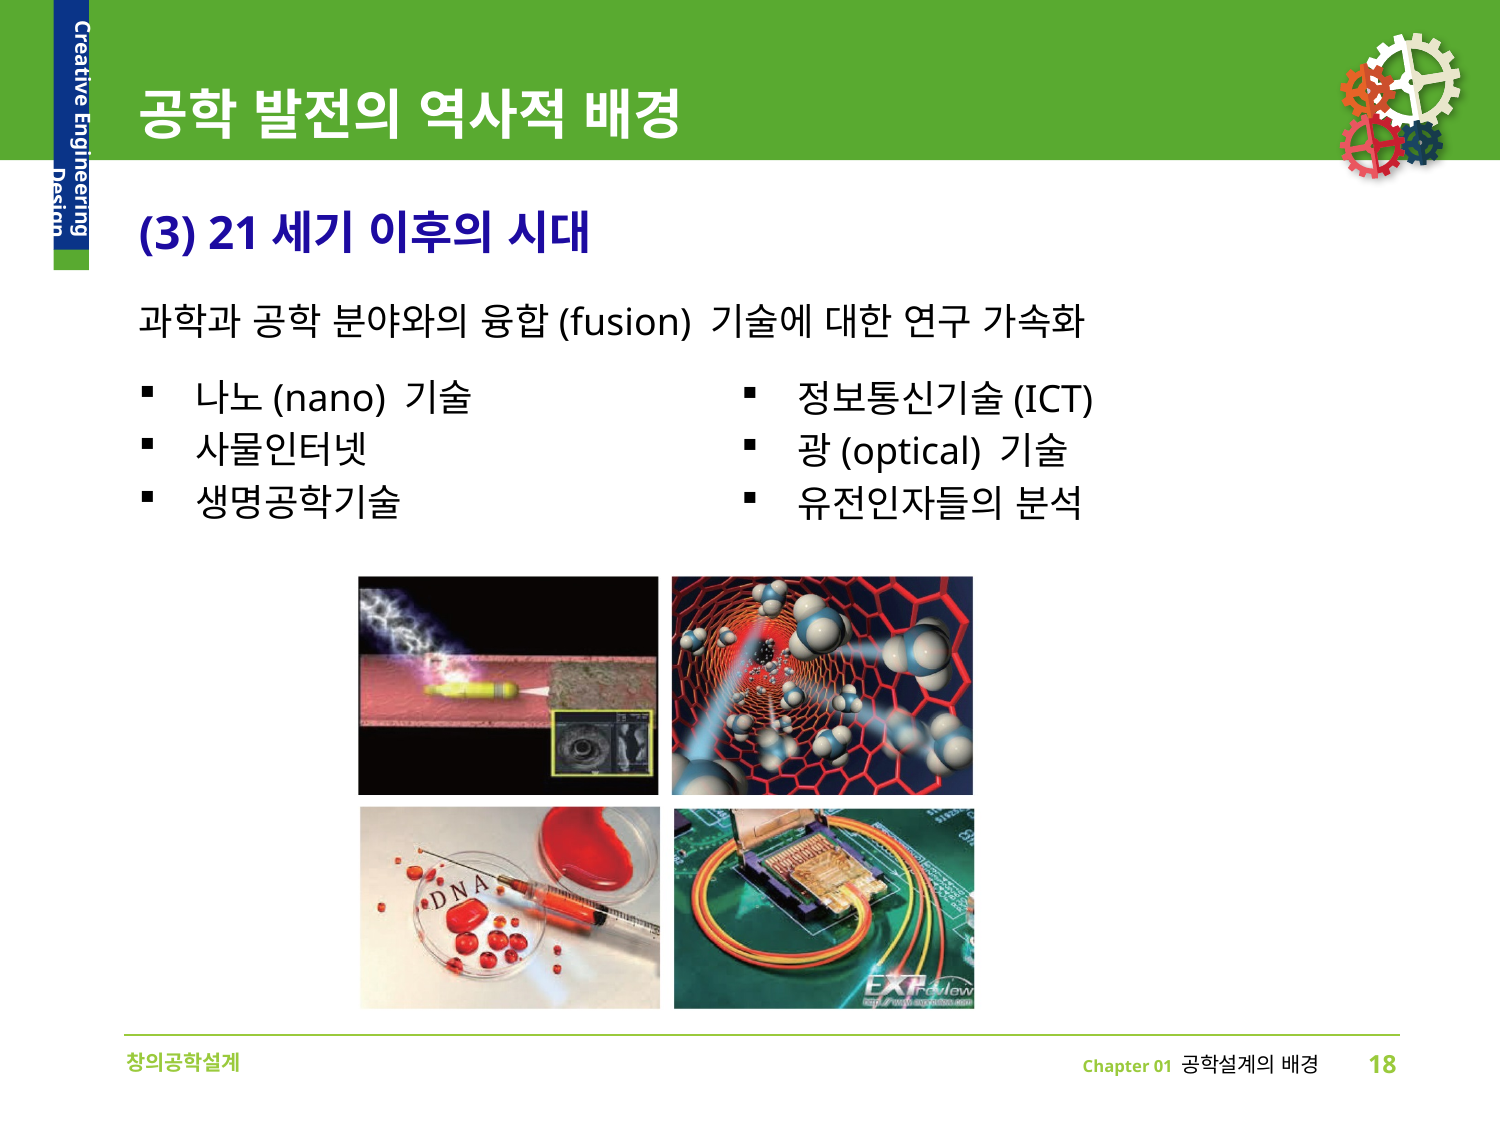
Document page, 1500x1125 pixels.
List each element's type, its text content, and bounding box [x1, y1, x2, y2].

text_box 정보통신기술(ICT) 광(optical) 기술 유전인자들의 분석 [726, 367, 1306, 958]
list 과학과 공학 분야와의 융합(fusion) 기술에 대한 연구 가속화 나노(nano) 기술 사물인터넷 생명공학기술 [123, 290, 1317, 882]
list (3) 21세기 이후의 시대 [123, 196, 1400, 291]
title 공학 발전의 역사적 배경 [123, 66, 1400, 159]
picture [347, 805, 991, 1014]
picture [343, 571, 988, 796]
